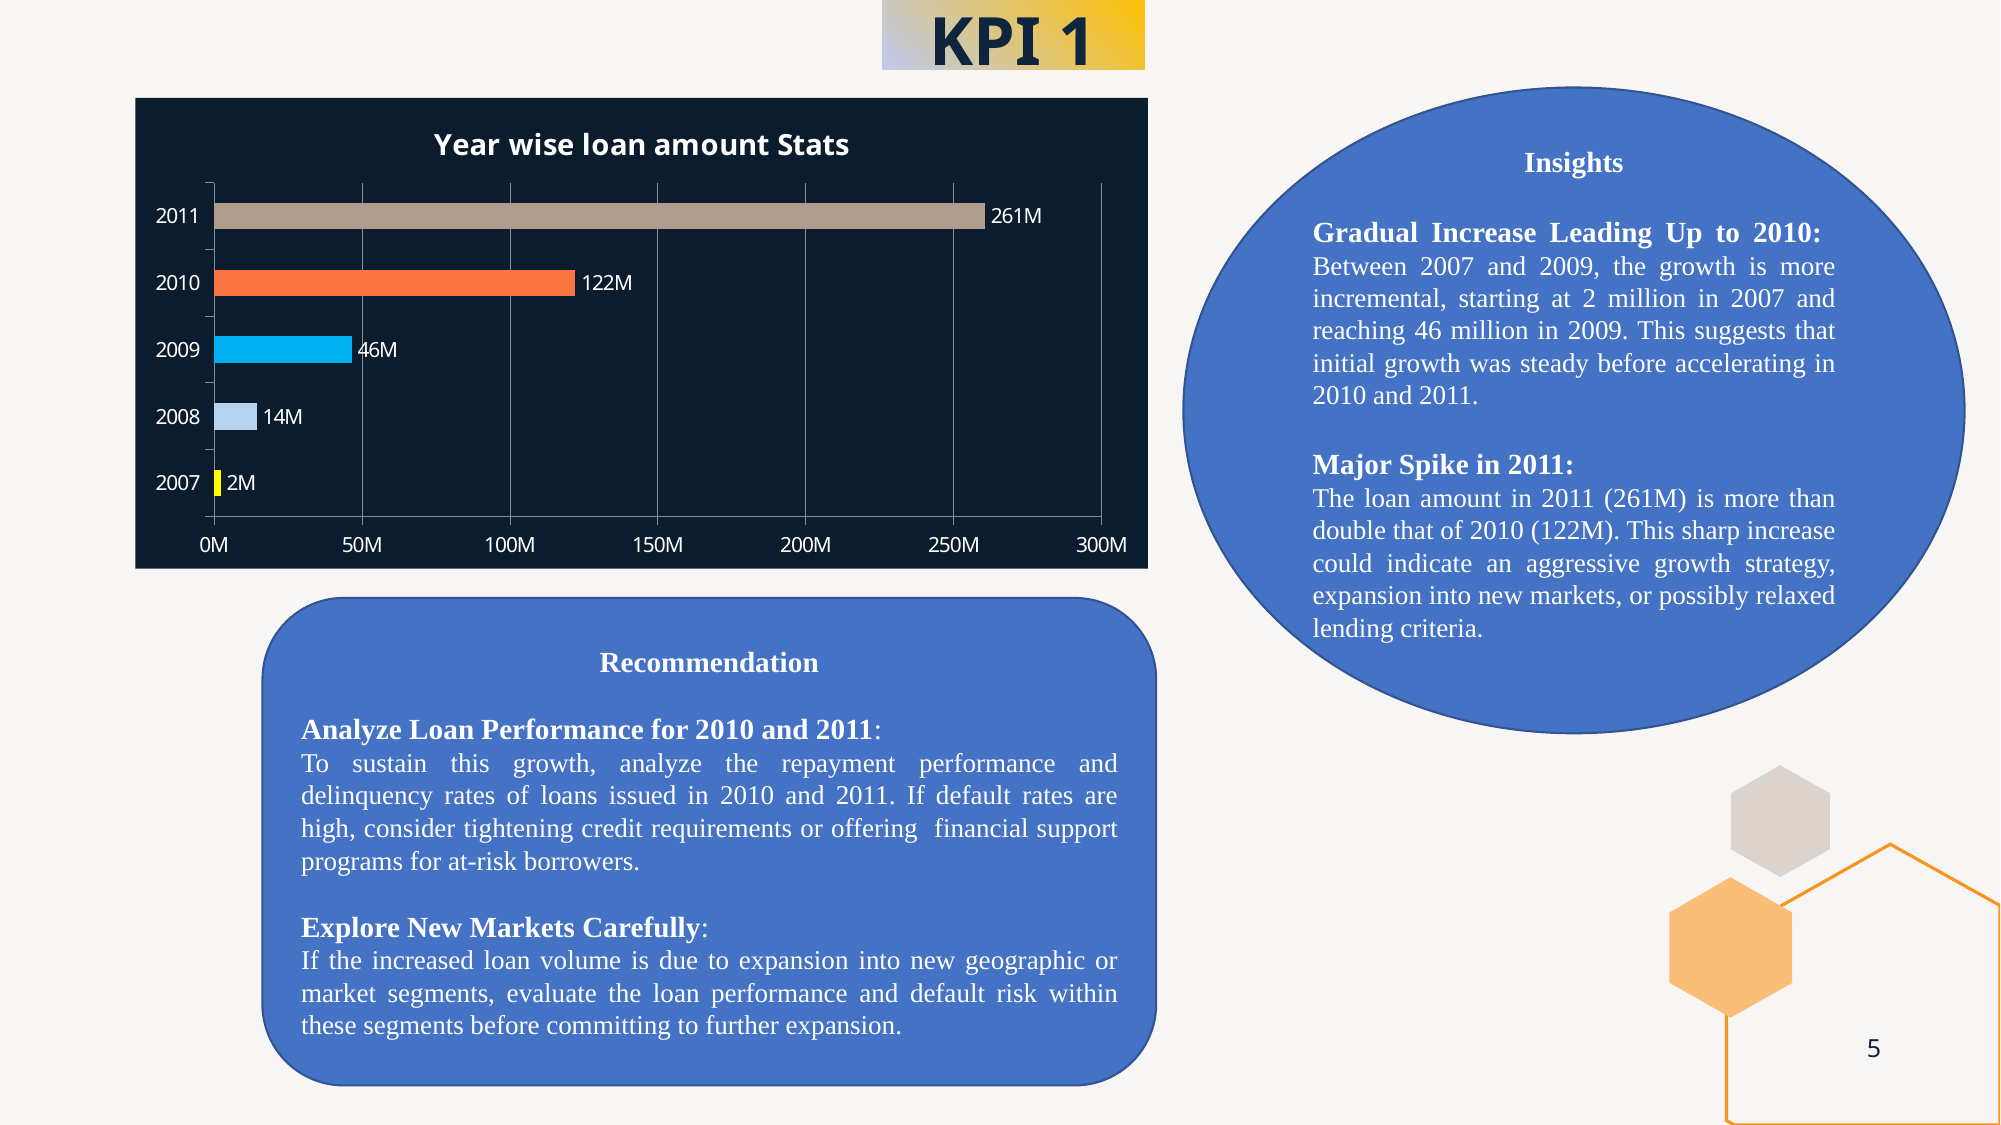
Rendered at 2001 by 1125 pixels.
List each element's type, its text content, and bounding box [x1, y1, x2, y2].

text_box Insights Gradual Increase Leading Up to 2010: Between 2007 and 2009, the growth is more incremental, starting at 2 million in 2007 and reaching 46 million in 2009. This suggests that initial growth was steady before accelerating in 2010 and 2011. Major Spike in 2011: The loan amount in 2011 (261M) is more than double that of 2010 (122M). This sharp increase could indicate an aggressive growth strategy, expansion into new markets, or possibly relaxed lending criteria. [1182, 86, 1966, 735]
title KPI 1 [882, 0, 1145, 70]
chart [135, 97, 1148, 569]
text_box Recommendation Analyze Loan Performance for 2010 and 2011: To sustain this growth, analyze the repayment performance and delinquency rates of loans issued in 2010 and 2011. If default rates are high, consider tightening credit requirements or offering financial support programs for at-risk borrowers. Explore New Markets Carefully: If the increased loan volume is due to expansion into new geographic or market segments, evaluate the loan performance and default risk within these segments before committing to further expansion. [261, 596, 1158, 1087]
slide_number 5 [1836, 1020, 1912, 1080]
